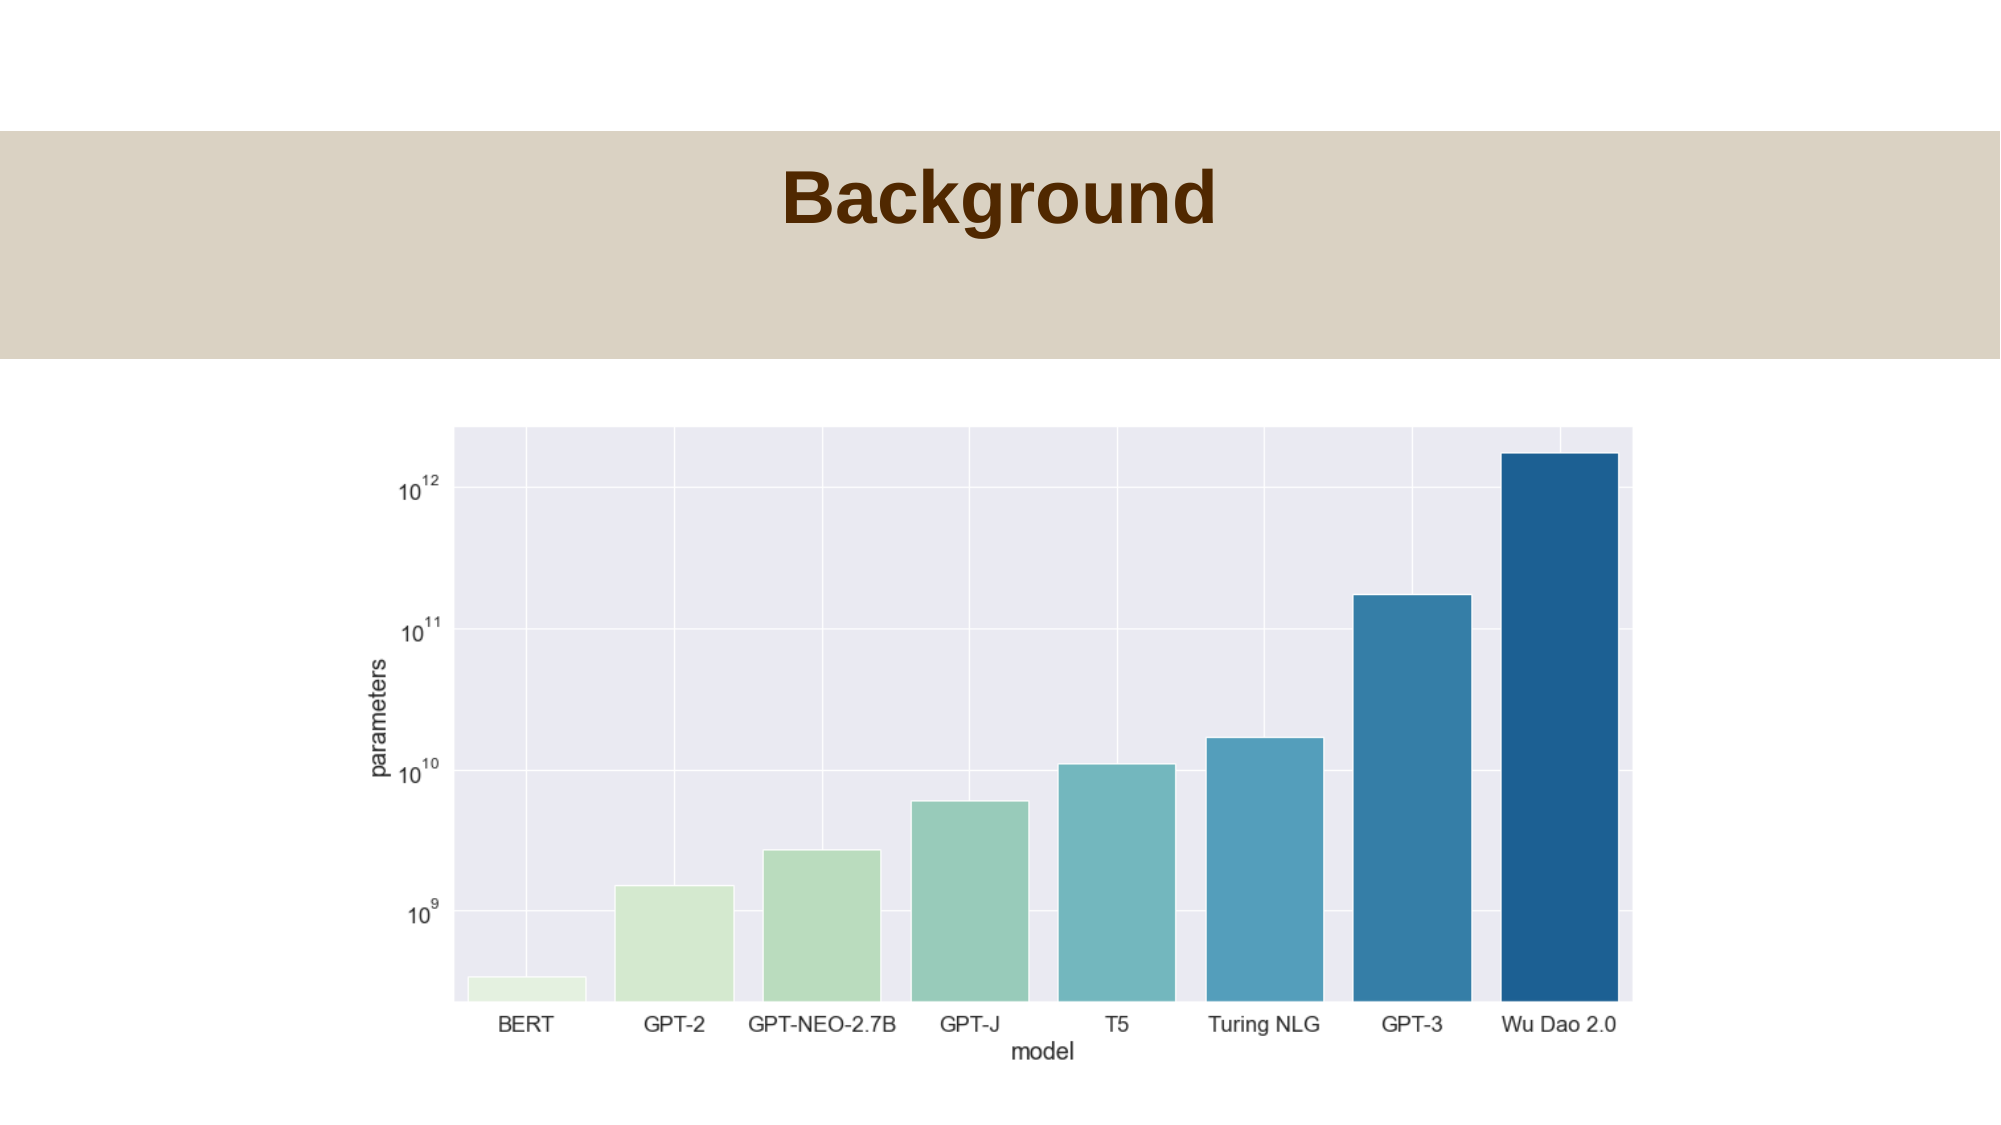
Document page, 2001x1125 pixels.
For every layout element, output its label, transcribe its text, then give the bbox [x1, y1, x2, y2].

text_box Background [0, 131, 2000, 359]
picture [358, 418, 1642, 1073]
